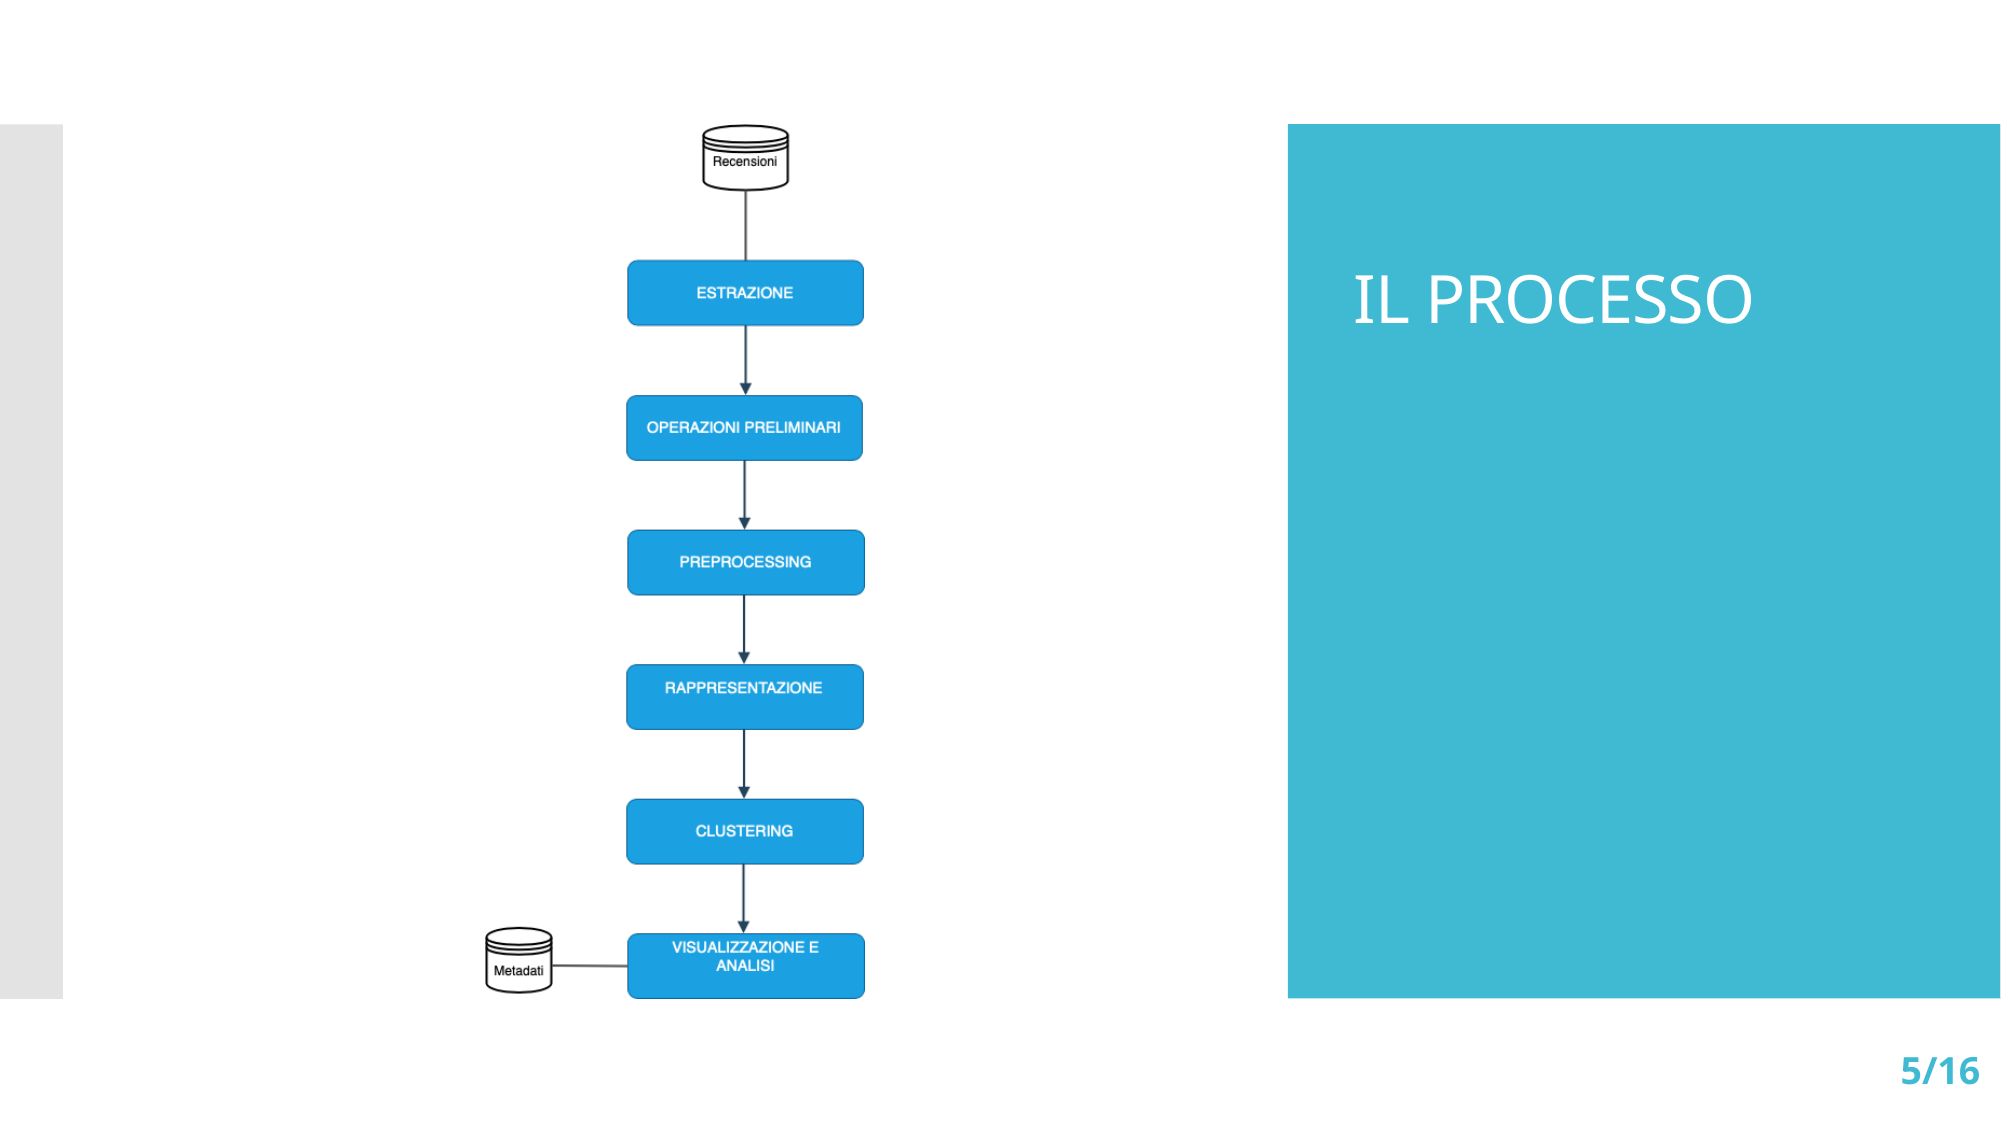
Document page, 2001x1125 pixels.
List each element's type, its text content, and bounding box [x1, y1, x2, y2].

text_box [0, 124, 64, 1000]
title IL PROCESSO [1338, 177, 1939, 428]
picture [485, 123, 865, 999]
slide_number 5/16 [1744, 1042, 1996, 1103]
text_box [1287, 123, 2000, 999]
text_box [0, 0, 2000, 1125]
